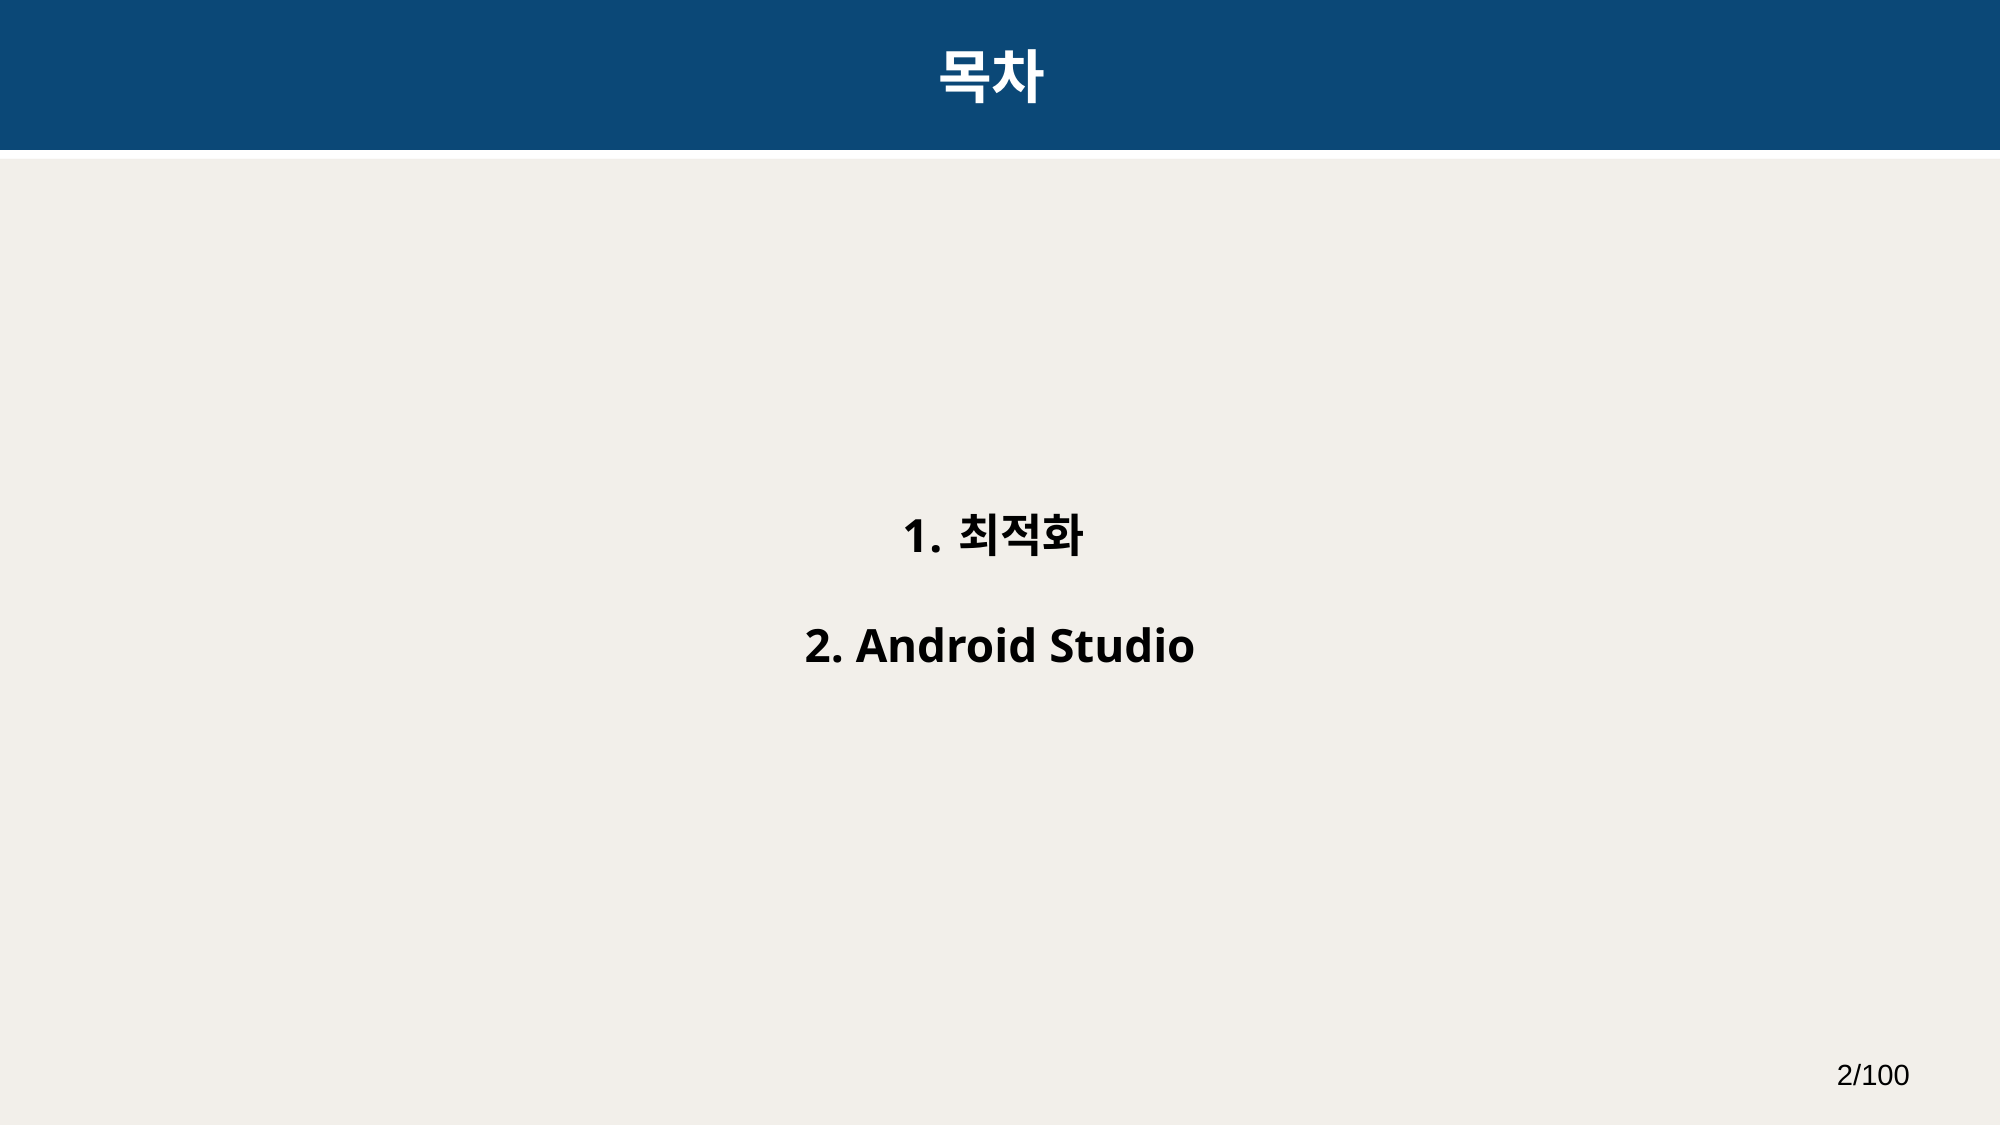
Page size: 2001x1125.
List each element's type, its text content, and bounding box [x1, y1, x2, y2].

text_box 목차 [0, 0, 2000, 150]
text_box 최적화 2. Android Studio [55, 499, 1945, 680]
